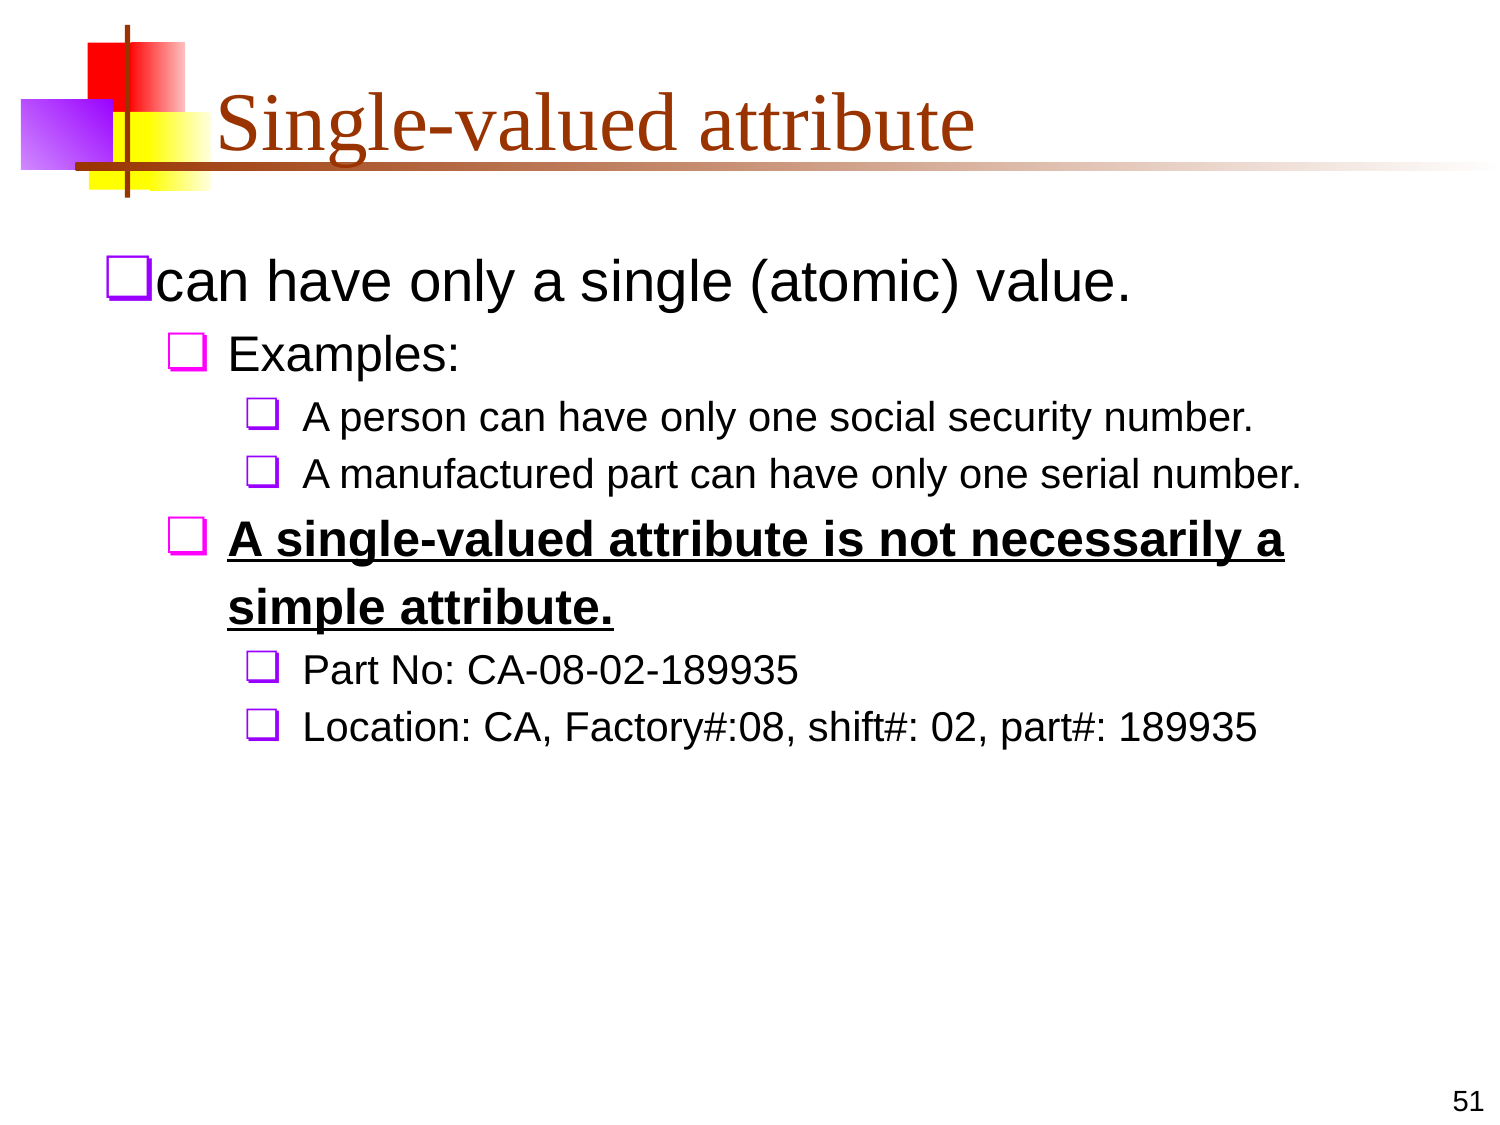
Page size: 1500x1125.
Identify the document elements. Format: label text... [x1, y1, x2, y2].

list can have only a single (atomic) value. Examples: A person can have only one social security number. A manufactured part can have only one serial number. A single-valued attribute is not necessarily a simple attribute. Part No: CA-08-02-189935 Location: CA, Factory#:08, shift#: 02, part#: 189935 [62, 224, 1469, 1006]
title Single-valued attribute [200, 37, 1479, 175]
slide_number 51 [1187, 1050, 1500, 1125]
